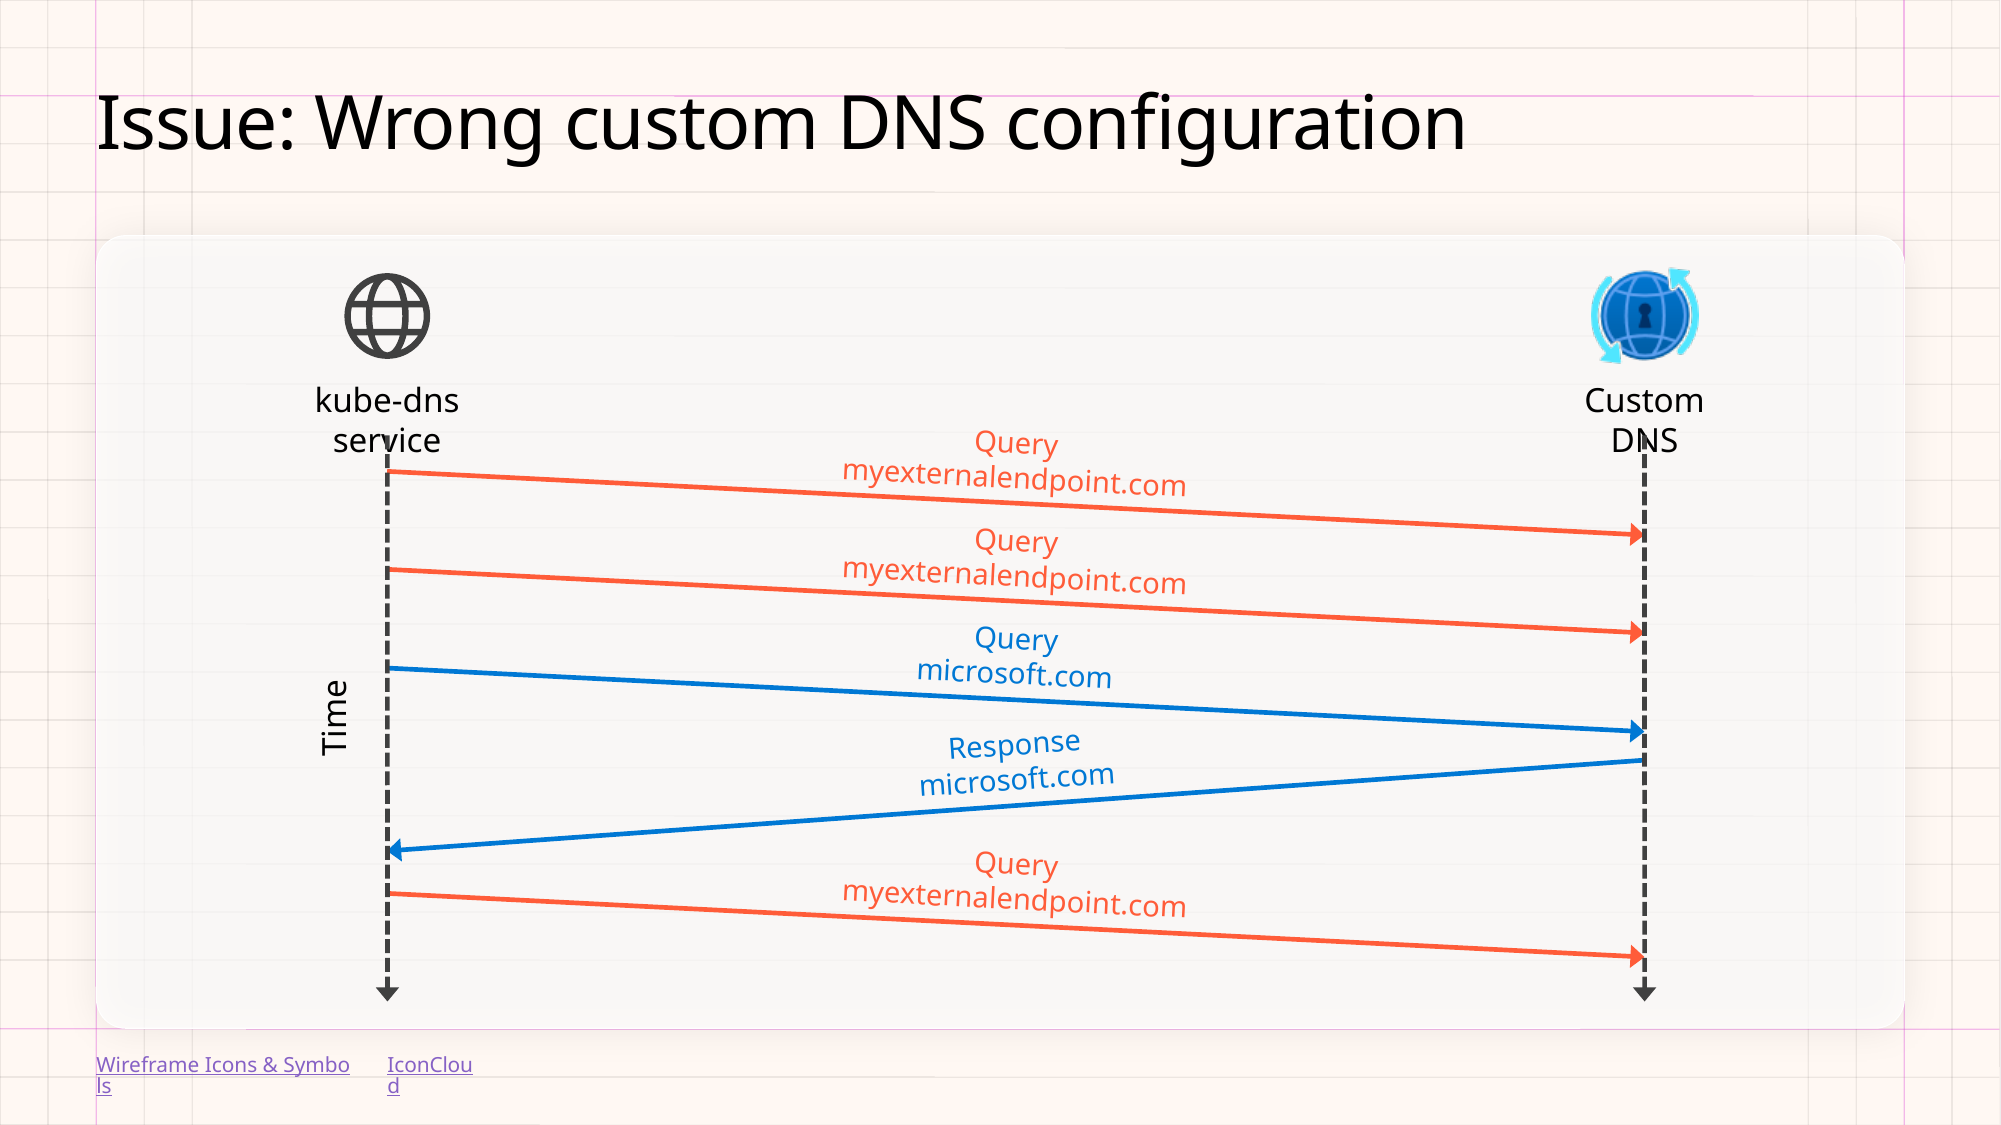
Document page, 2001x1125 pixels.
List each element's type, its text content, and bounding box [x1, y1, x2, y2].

title Issue: Wrong custom DNS configuration [96, 75, 1904, 166]
text_box [388, 470, 1644, 545]
text_box Query myexternalendpoint.com [839, 415, 1192, 504]
text_box Query microsoft.com [839, 611, 1192, 700]
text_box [1549, 262, 1740, 420]
text_box [388, 759, 1644, 861]
text_box [388, 892, 1644, 967]
text_box [377, 435, 398, 1002]
text_box Wireframe Icons & Symbols [96, 1051, 355, 1080]
text_box Time [312, 670, 353, 767]
text_box IconCloud [387, 1051, 482, 1080]
text_box [388, 667, 1644, 742]
text_box [95, 234, 1906, 1030]
text_box Query myexternalendpoint.com [839, 836, 1192, 925]
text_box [260, 272, 515, 420]
text_box [388, 568, 1644, 643]
text_box Query myexternalendpoint.com [839, 513, 1192, 602]
text_box [1634, 435, 1655, 1002]
text_box Response microsoft.com [839, 713, 1193, 808]
